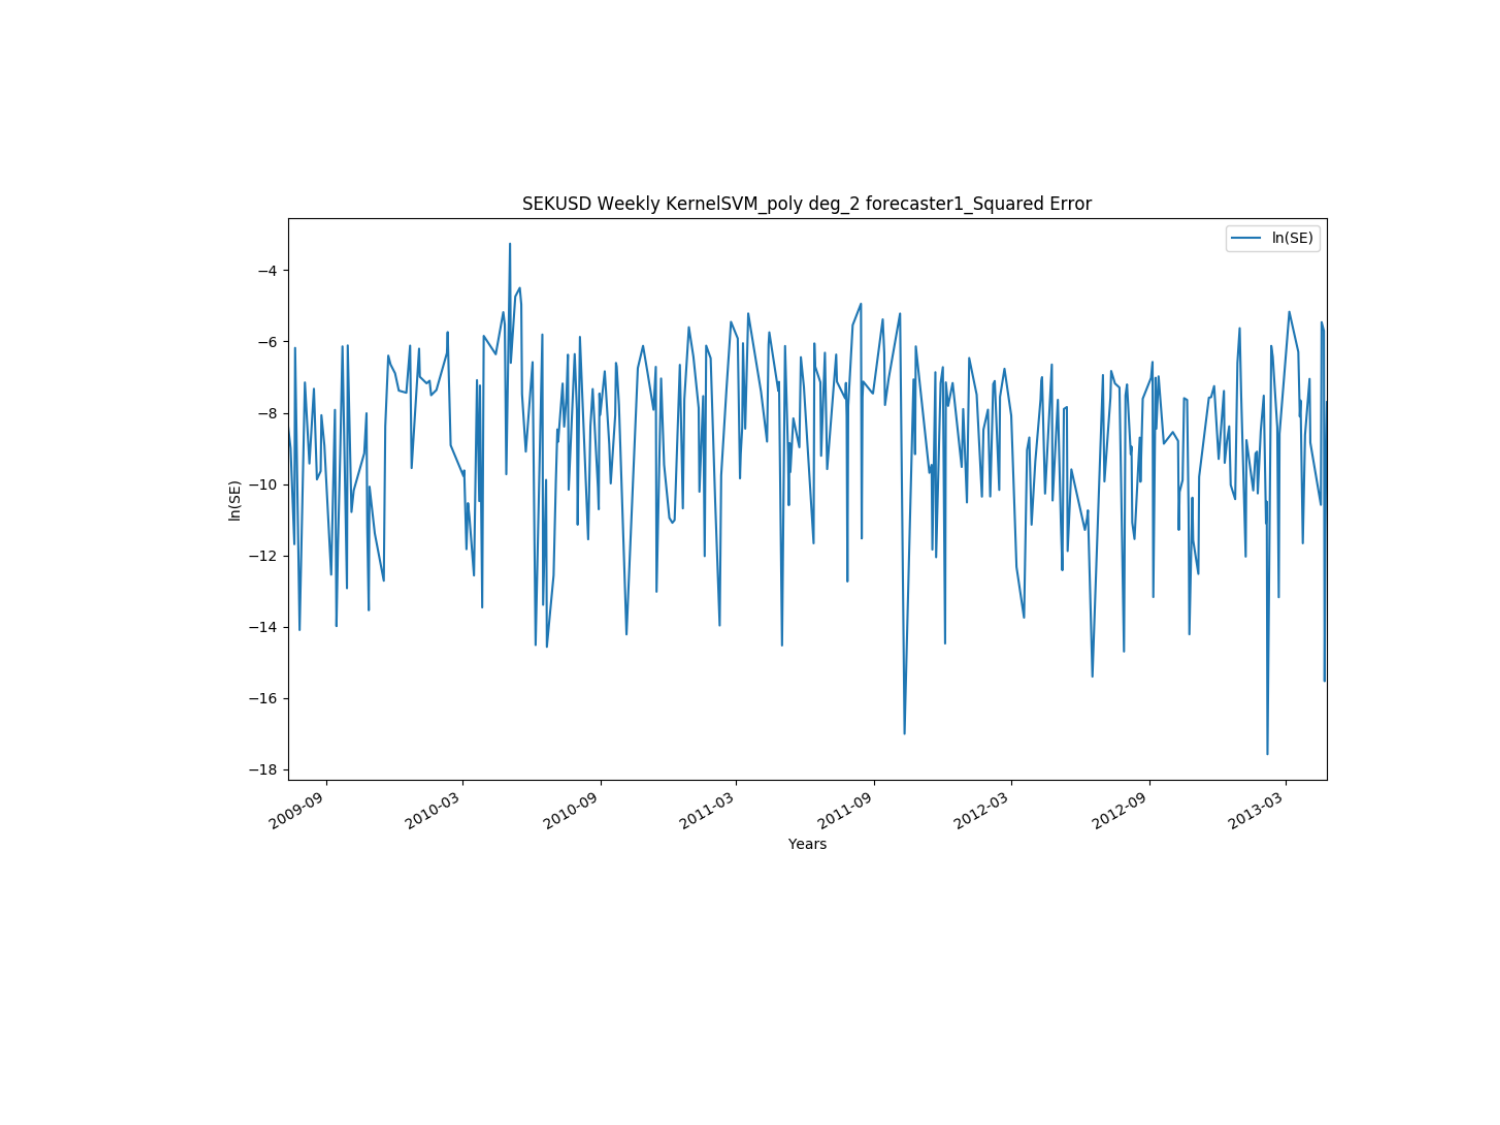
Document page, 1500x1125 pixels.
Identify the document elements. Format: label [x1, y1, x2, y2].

picture [119, 119, 1461, 946]
